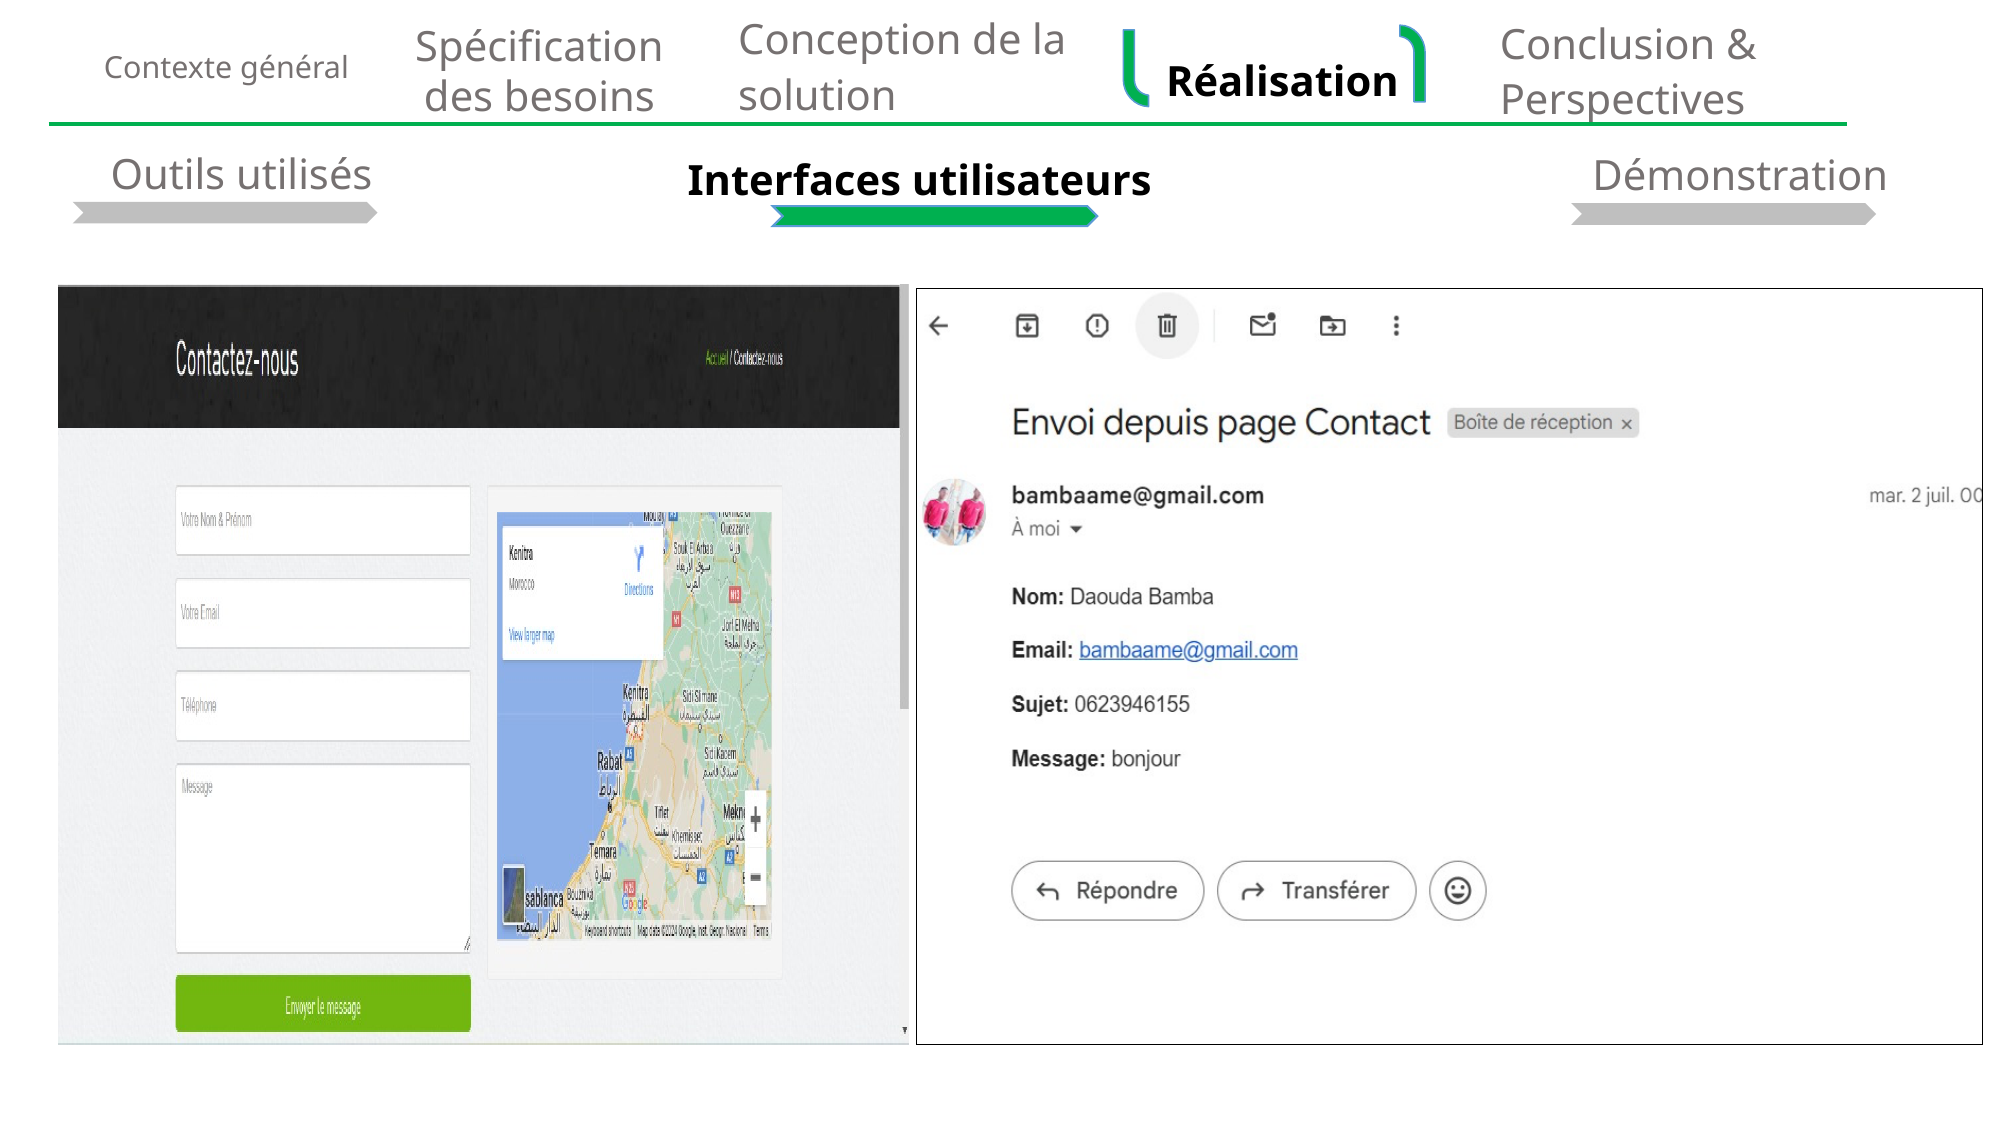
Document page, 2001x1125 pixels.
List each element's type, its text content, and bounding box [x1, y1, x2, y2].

text_box Interfaces utilisateurs [647, 145, 1192, 211]
text_box [770, 211, 1099, 228]
text_box Outils utilisés [0, 140, 484, 205]
text_box Démonstration [1498, 141, 1983, 207]
picture [916, 288, 1983, 1045]
text_box Réalisation [1166, 40, 1529, 115]
text_box [1571, 207, 1877, 225]
text_box [1123, 29, 1149, 107]
text_box Conclusion & Perspectives [1499, 31, 1863, 105]
text_box [1399, 25, 1426, 102]
text_box Contexte général [103, 33, 365, 101]
text_box [72, 205, 378, 224]
text_box Conception de la solution [738, 26, 1131, 101]
text_box Spécification des besoins [376, 33, 703, 108]
picture [58, 284, 909, 1045]
